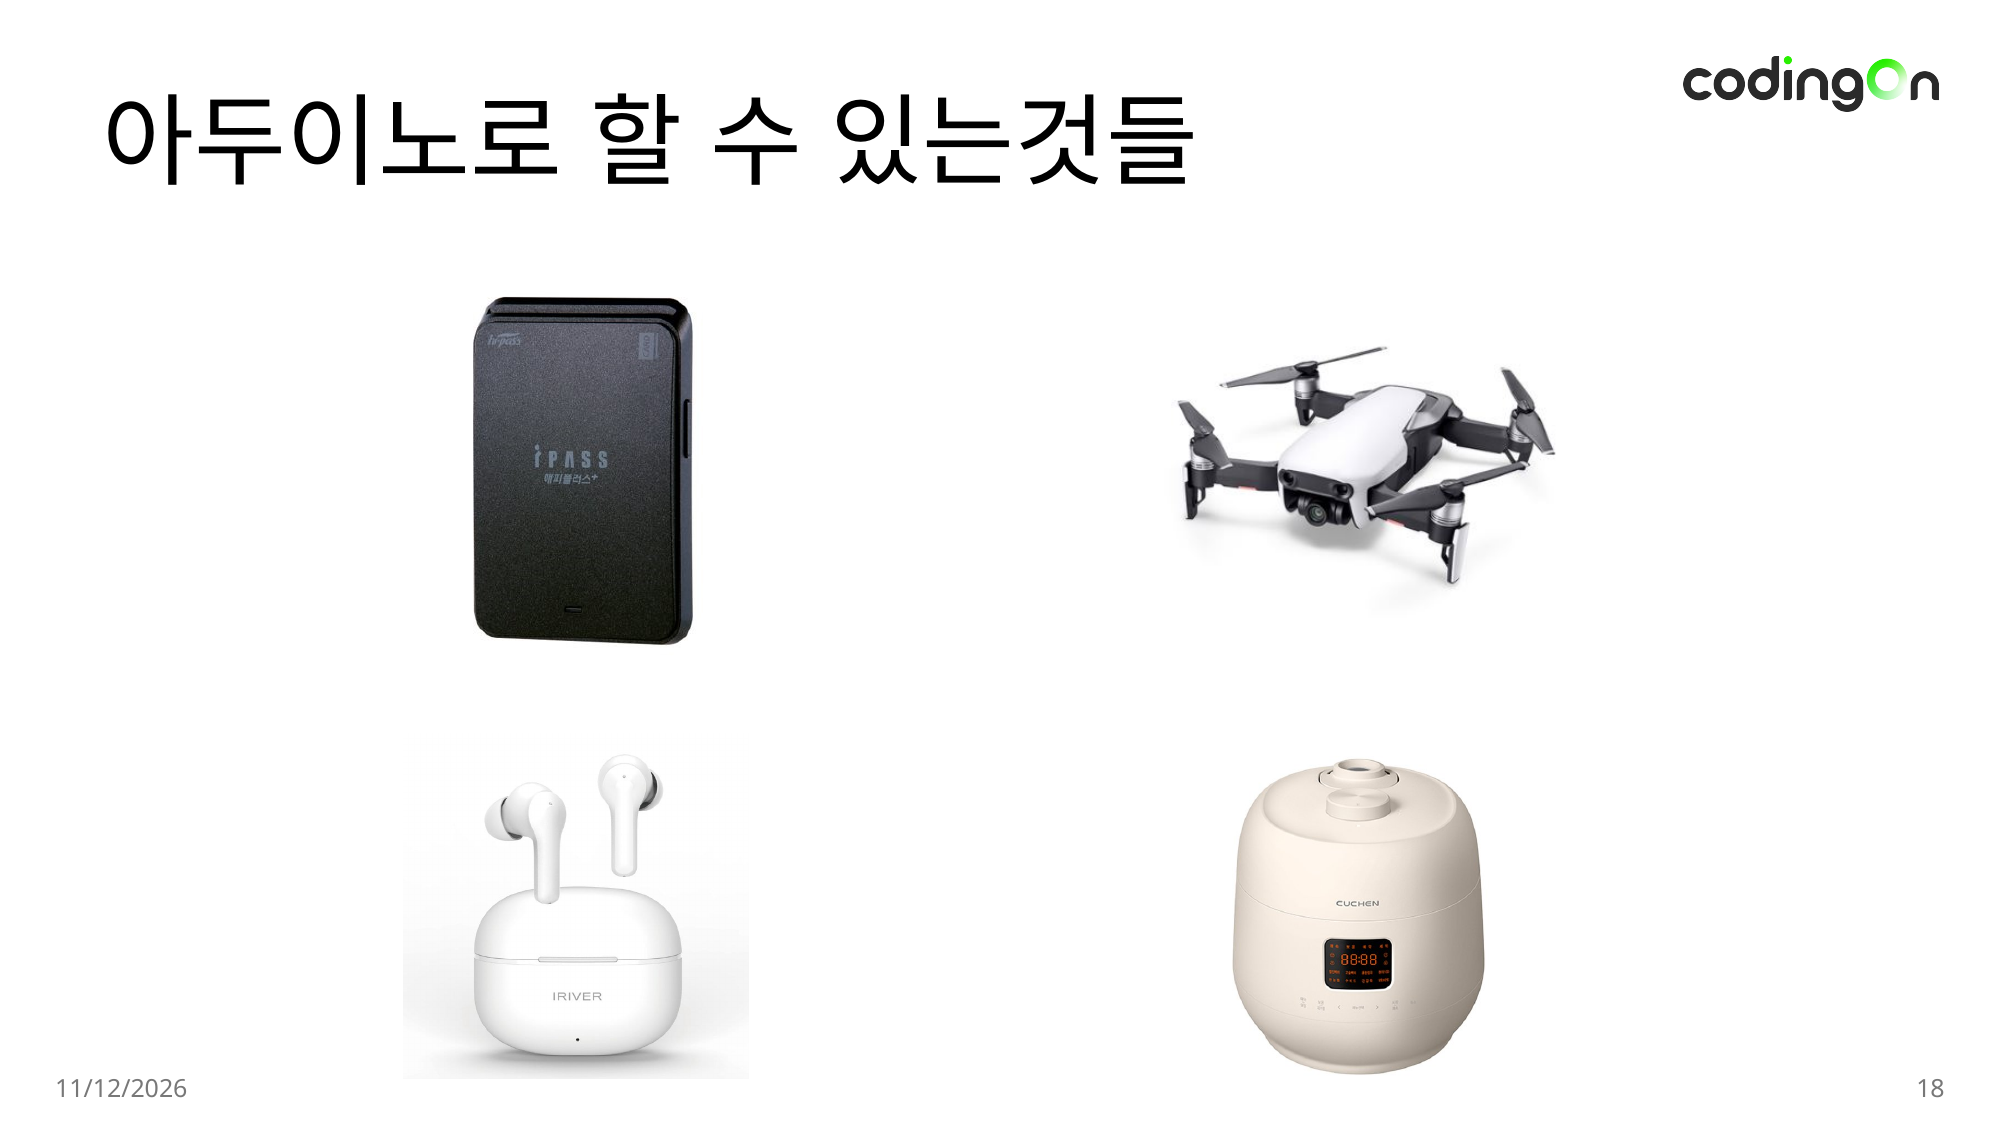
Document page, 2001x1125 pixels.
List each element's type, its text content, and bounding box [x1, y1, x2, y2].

slide_number 18 [1509, 1059, 1960, 1120]
picture [1205, 720, 1510, 1113]
title 아두이노로 할 수 있는것들 [87, 36, 1813, 255]
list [415, 254, 749, 690]
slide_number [40, 1059, 491, 1120]
picture [403, 733, 749, 1080]
picture [1813, 56, 1939, 112]
picture [1084, 268, 1636, 648]
